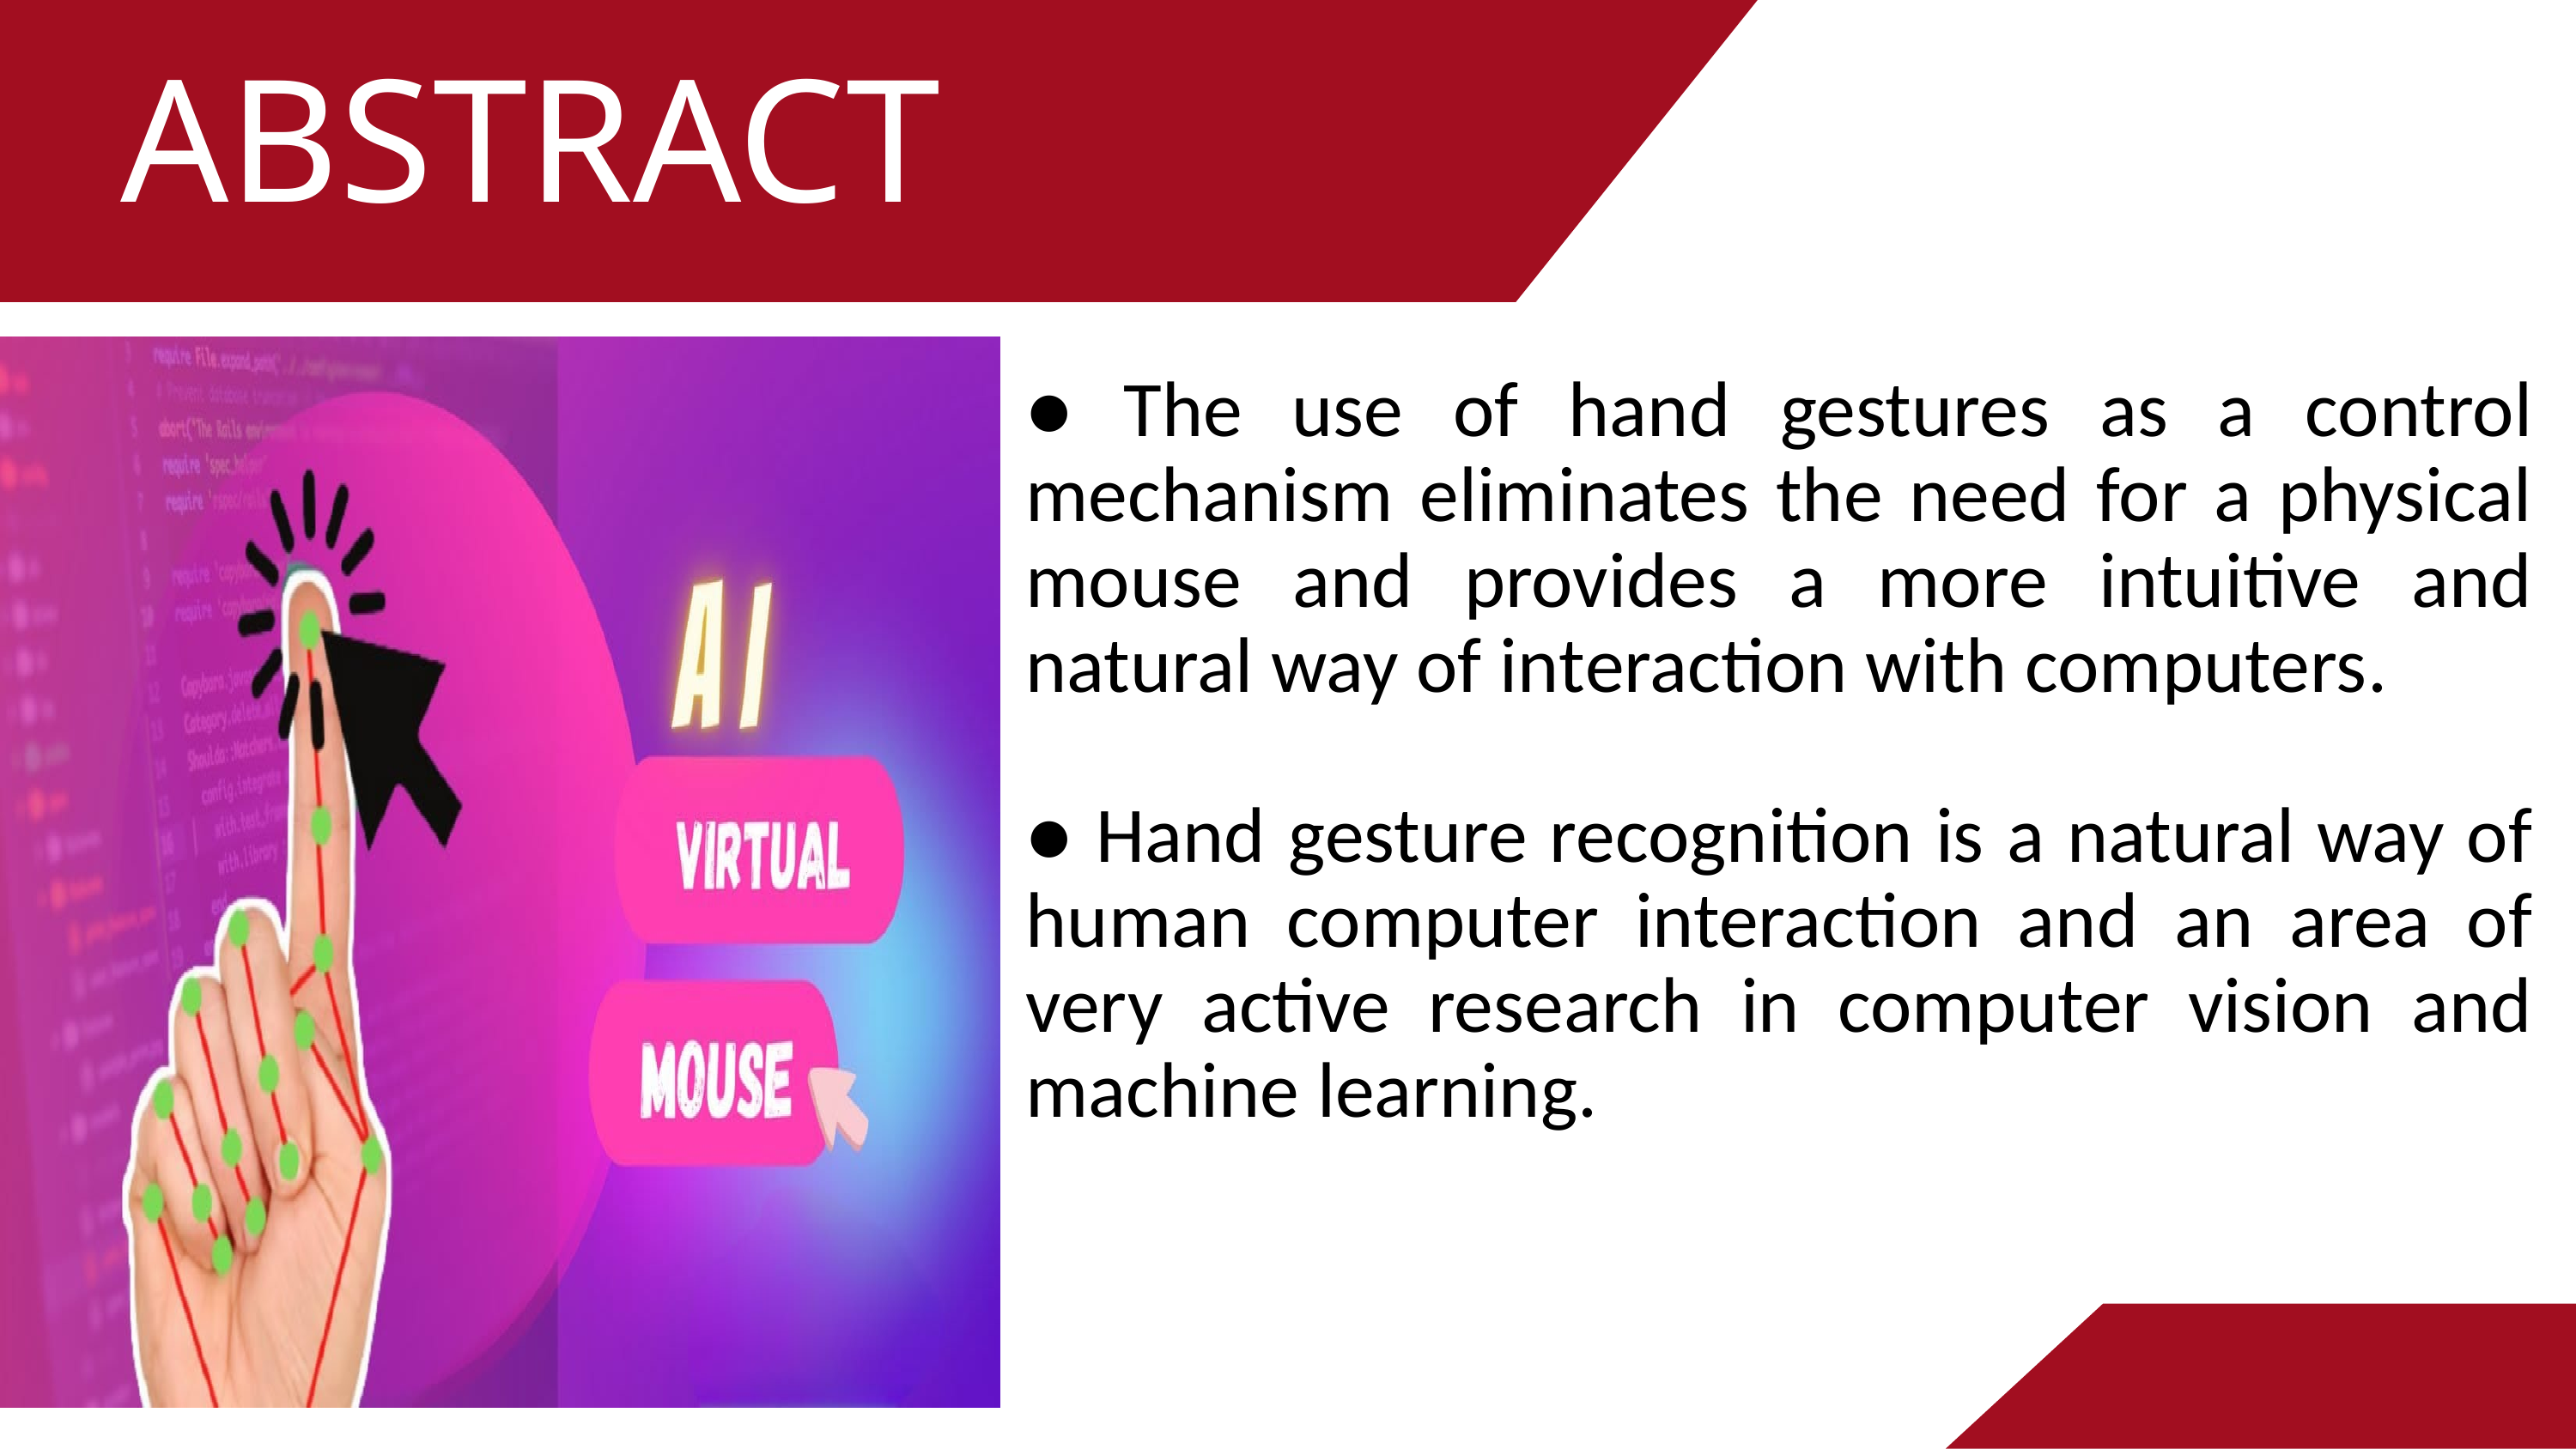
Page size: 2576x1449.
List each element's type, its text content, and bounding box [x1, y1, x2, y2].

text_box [0, 0, 1872, 303]
picture [0, 336, 1000, 1409]
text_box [1945, 1303, 2576, 1449]
text_box ● The use of hand gestures as a control mechanism eliminates the need for a physical mouse and provides a more intuitive and natural way of interaction with computers. ● Hand gesture recognition is a natural way of human computer interaction and an area of very active research in computer vision and machine learning. [1025, 367, 2535, 1219]
